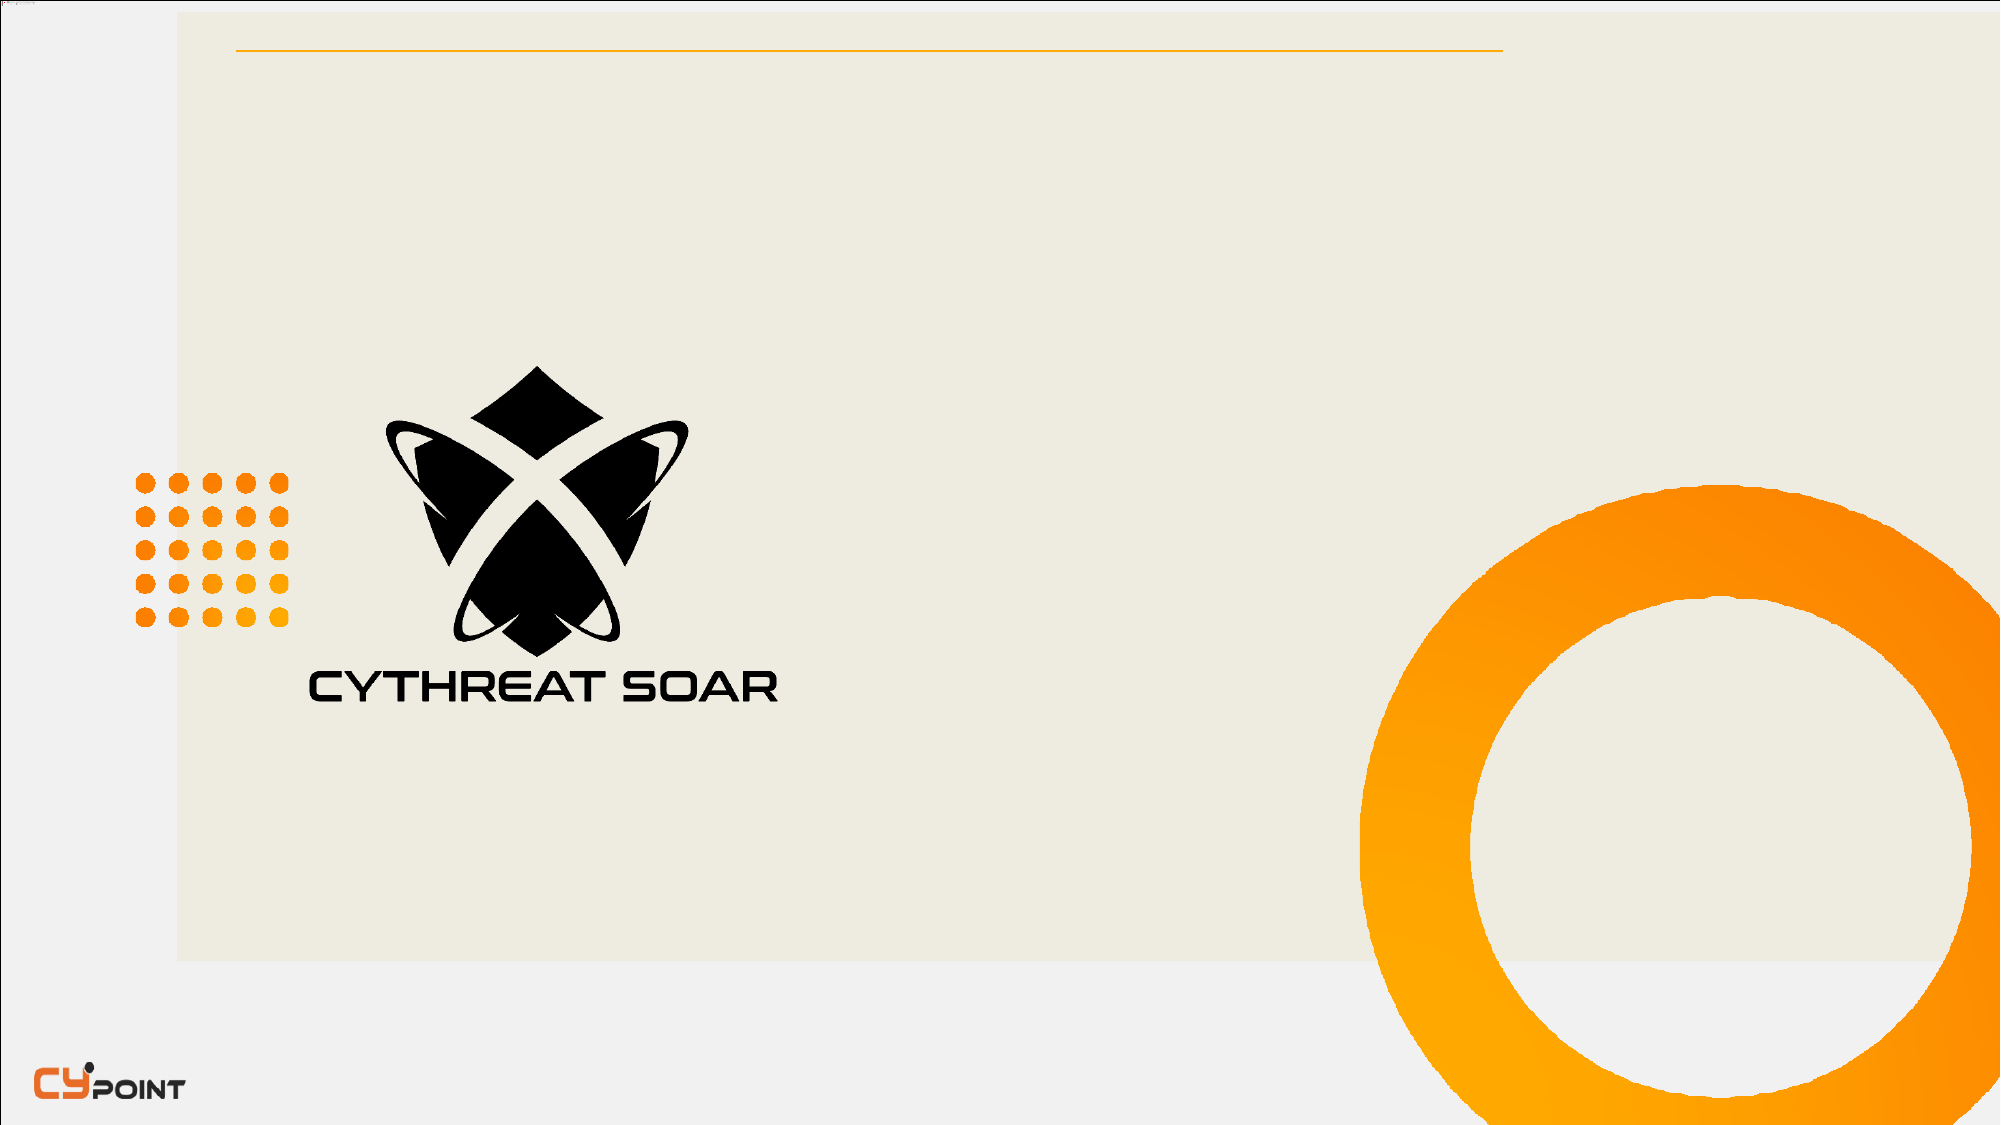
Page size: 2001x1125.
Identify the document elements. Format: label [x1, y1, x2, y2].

text_box [33, 1061, 129, 1115]
picture [73, 330, 1001, 795]
text_box [135, 0, 2000, 1125]
picture [1, 1, 36, 6]
